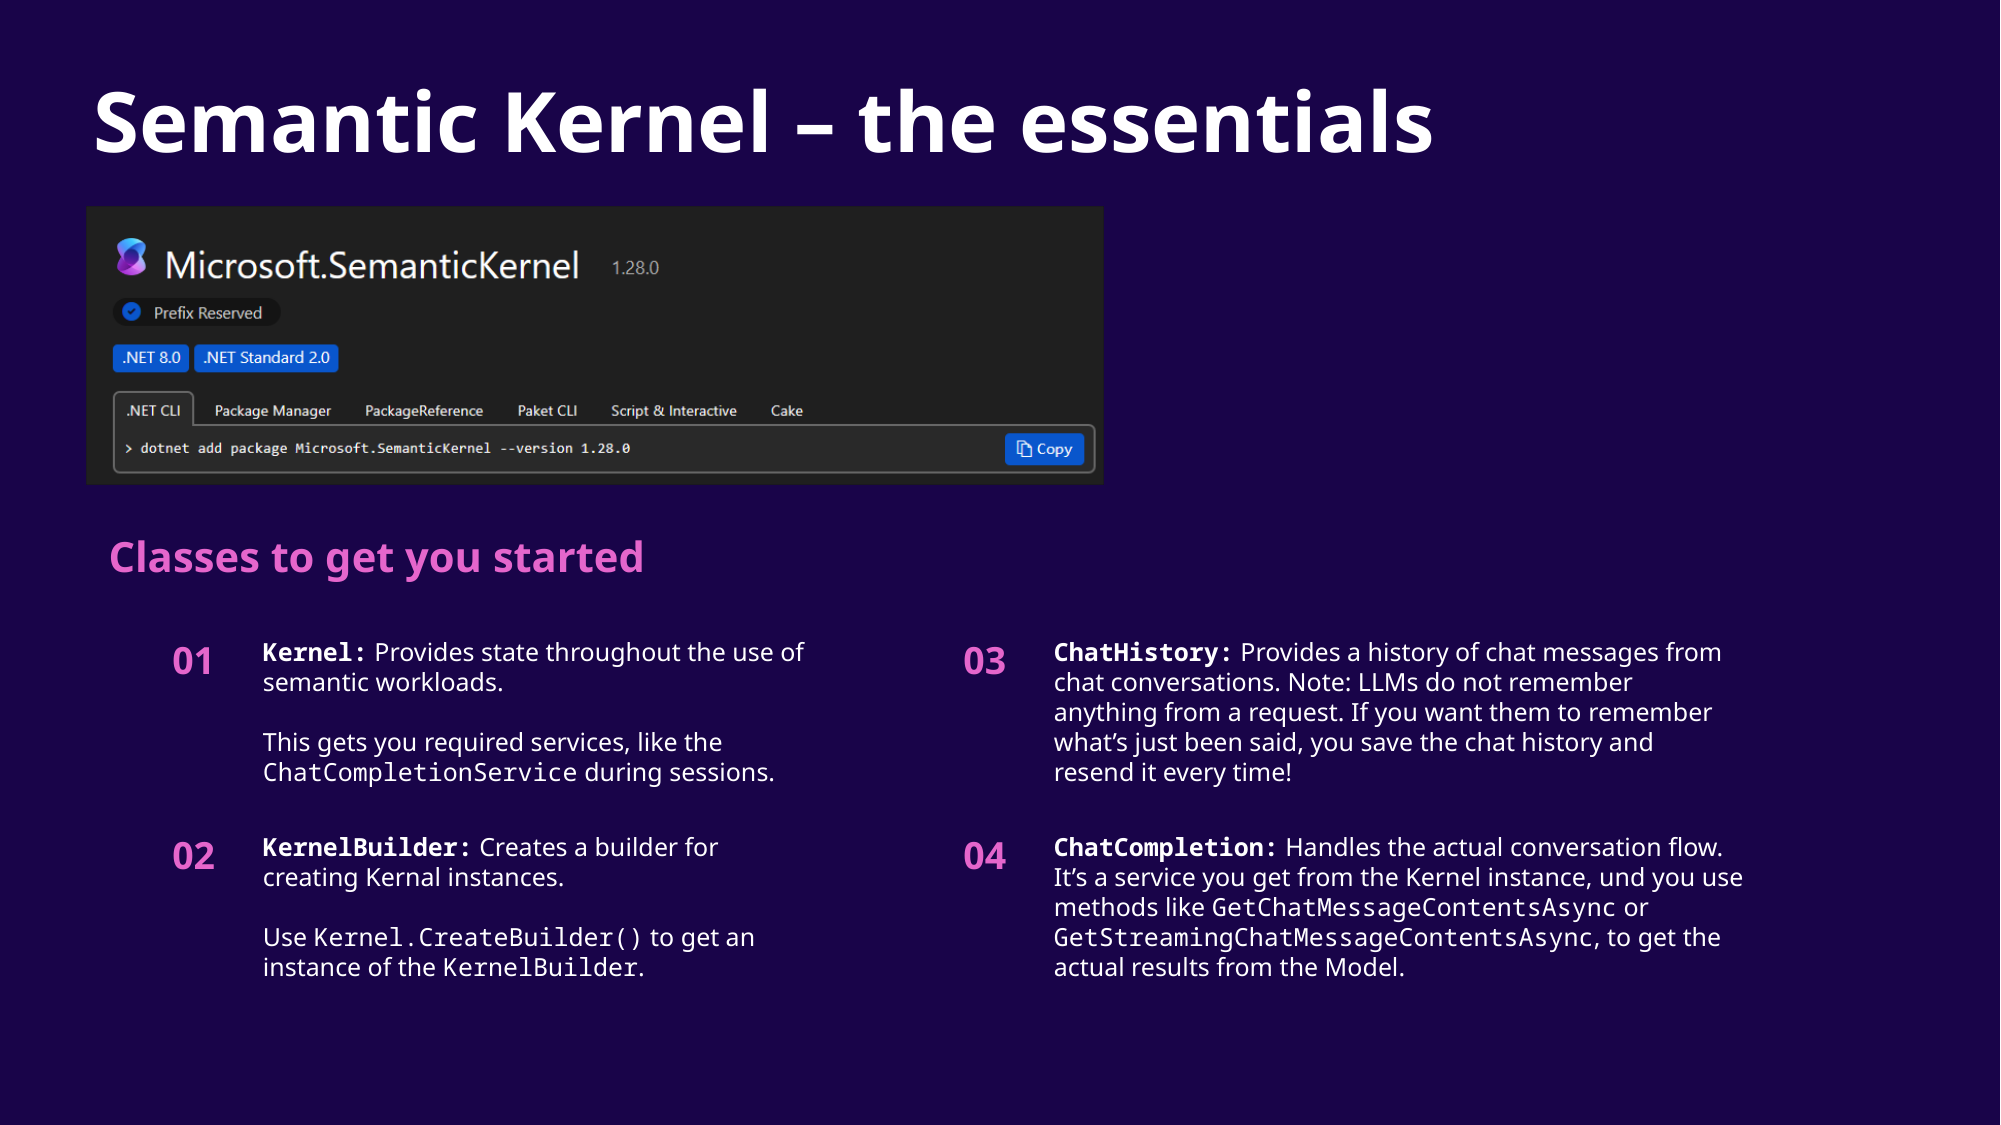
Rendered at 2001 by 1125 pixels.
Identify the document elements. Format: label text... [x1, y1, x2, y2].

list 04 [963, 831, 1030, 878]
list ChatHistory: Provides a history of chat messages from chat conversations. Note: LLMs do not remember anything from a request. If you want them to remember what’s just been said, you save the chat history and resend it every time! [1054, 636, 1737, 789]
list Classes to get you started [108, 531, 964, 582]
picture [83, 202, 1107, 488]
list 02 [172, 831, 239, 878]
list ChatCompletion: Handles the actual conversation flow. It’s a service you get from the Kernel instance, und you use methods like GetChatMessageContentsAsync or GetStreamingChatMessageContentsAsync, to get the actual results from the Model. [1054, 831, 1756, 984]
title Semantic Kernel – the essentials [93, 69, 1902, 171]
list Kernel: Provides state throughout the use of semantic workloads. This gets you required services, like the ChatCompletionService during sessions. [262, 636, 806, 789]
list 01 [172, 636, 239, 683]
list 03 [963, 636, 1030, 683]
list KernelBuilder: Creates a builder for creating Kernal instances. Use Kernel.CreateBuilder() to get an instance of the KernelBuilder. [262, 831, 806, 984]
